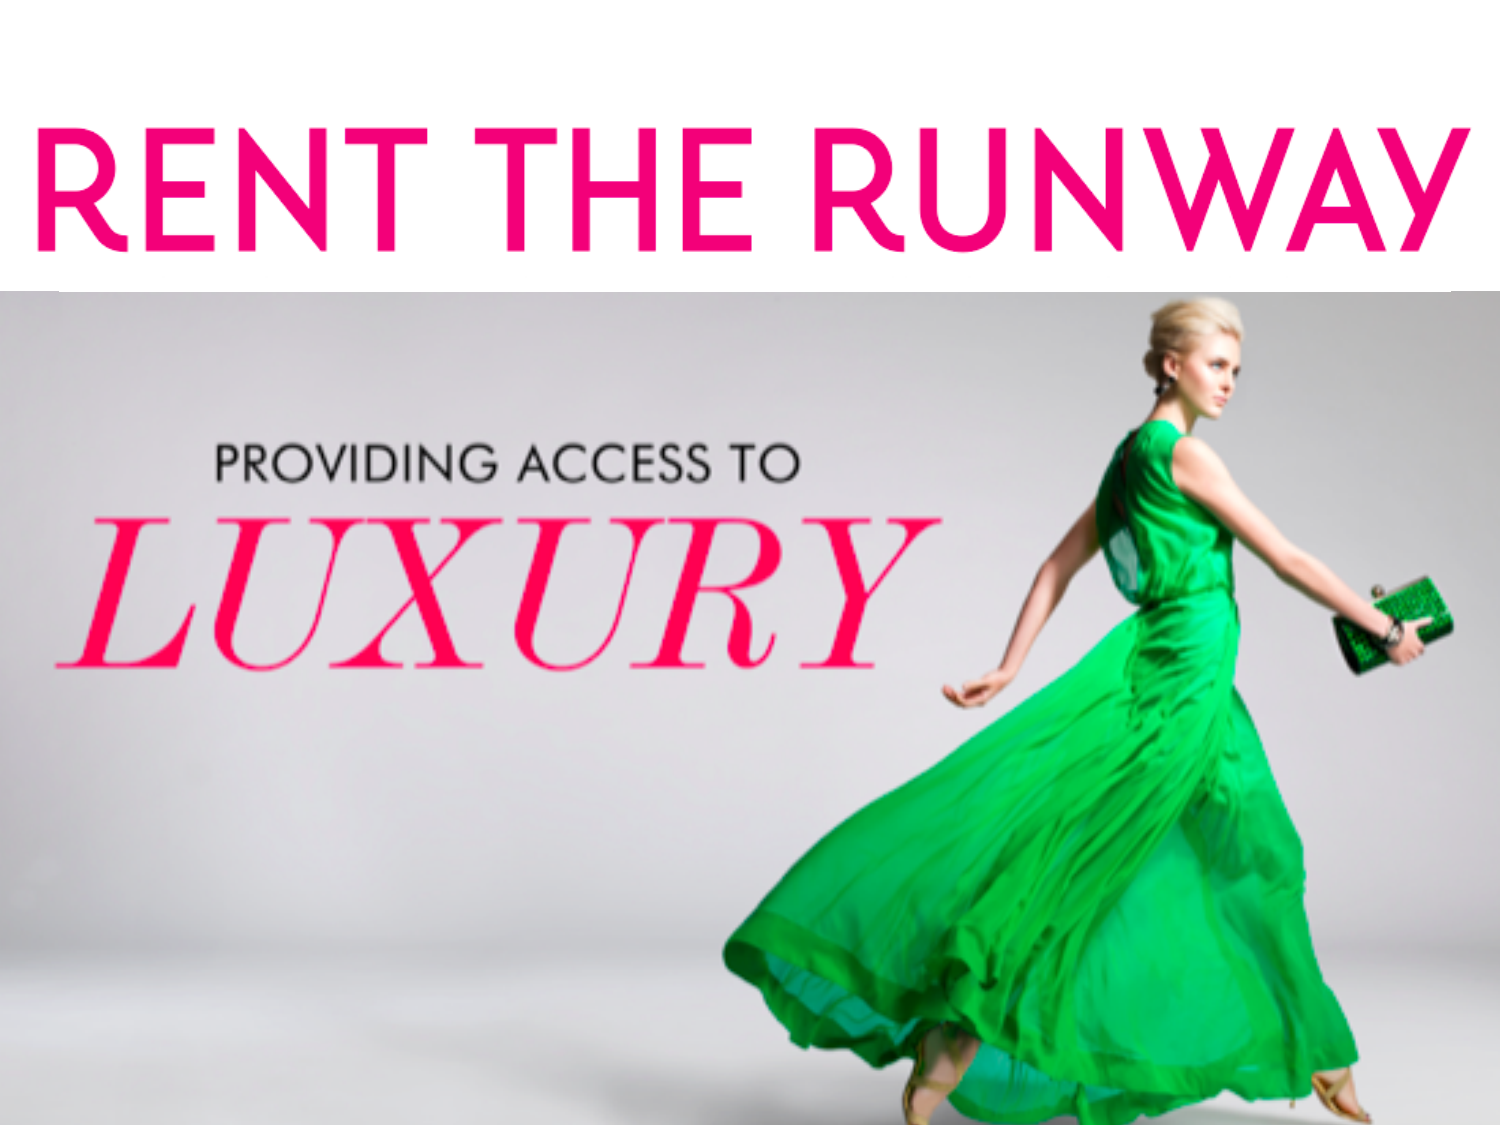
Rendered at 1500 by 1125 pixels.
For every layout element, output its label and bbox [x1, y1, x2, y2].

list [0, 290, 1500, 1125]
picture [11, 107, 1497, 292]
